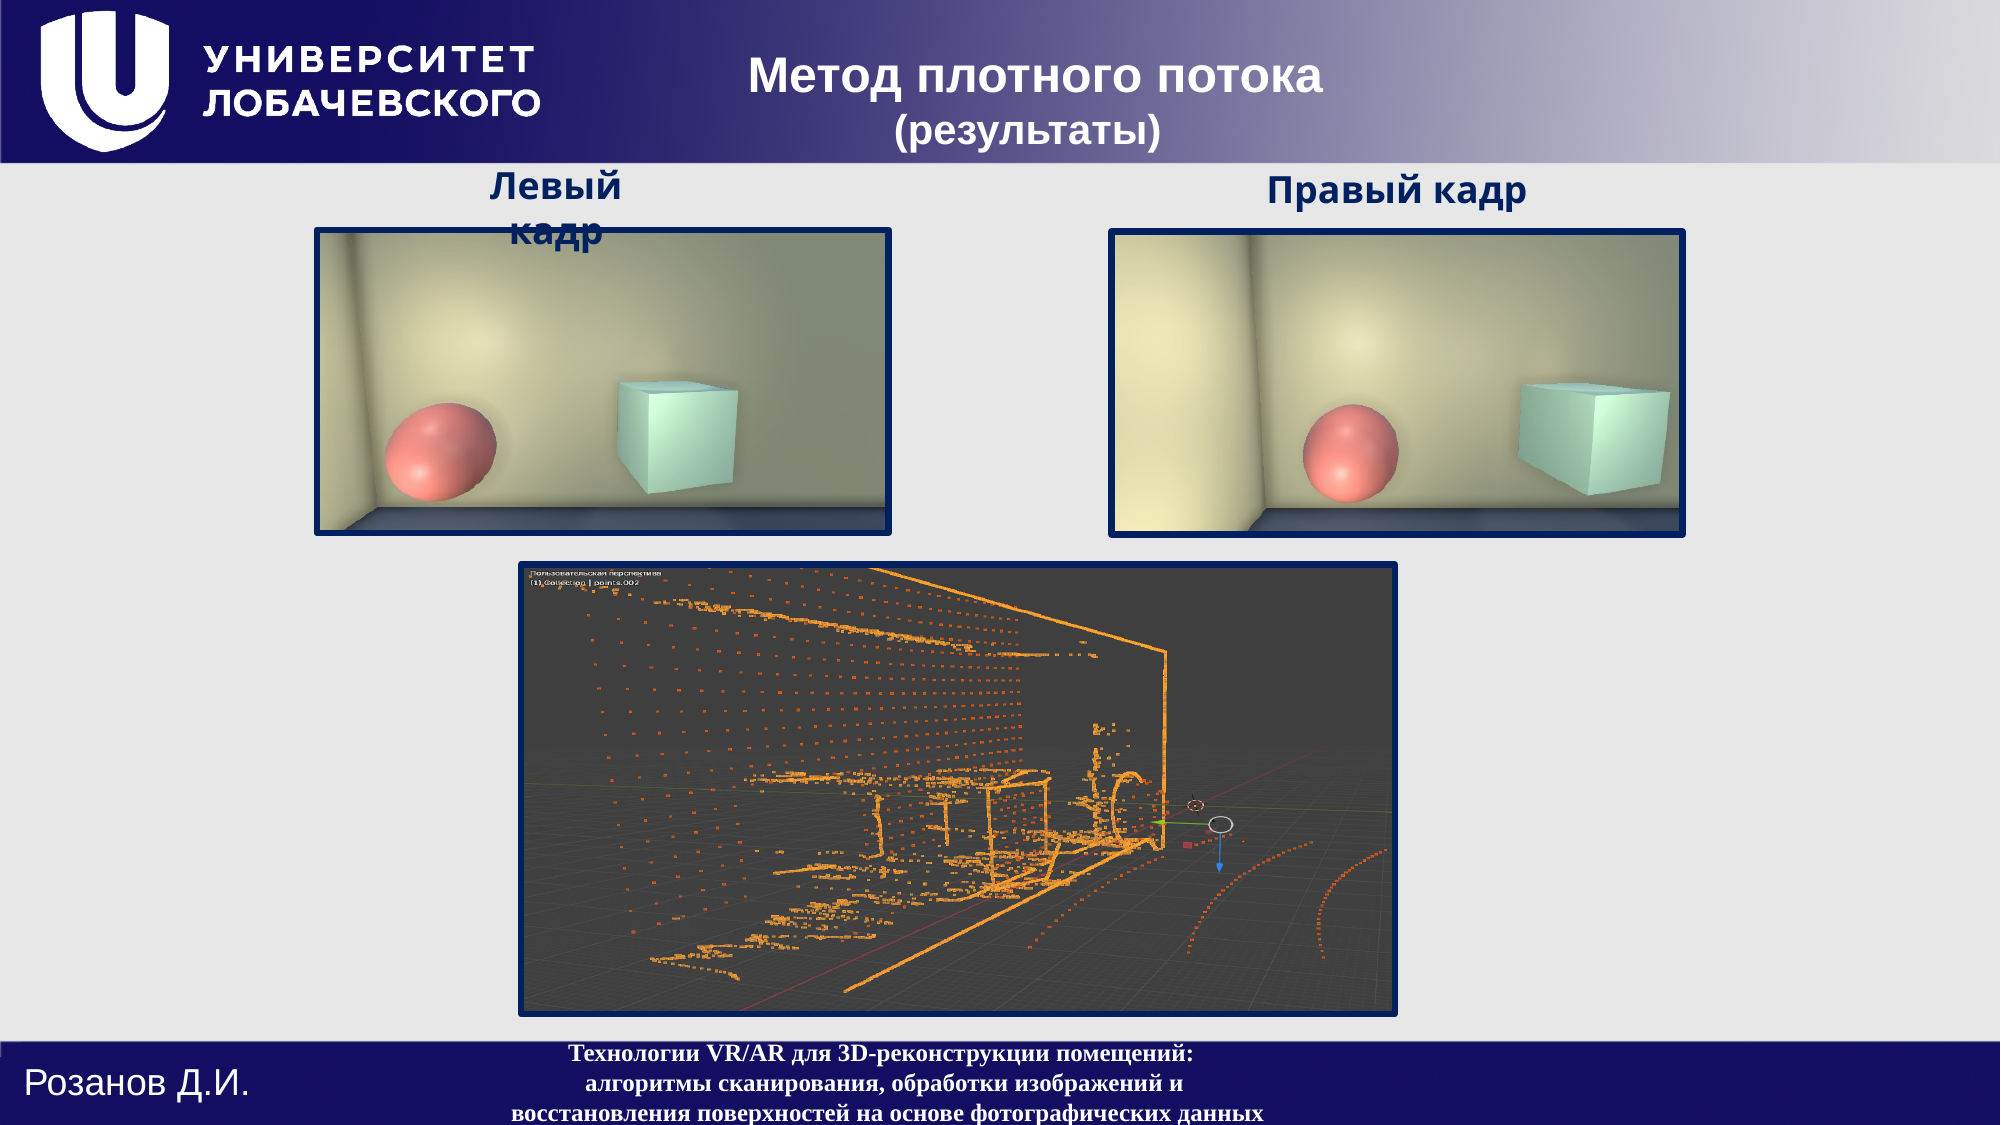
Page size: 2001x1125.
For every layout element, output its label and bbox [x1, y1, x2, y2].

picture [524, 567, 1392, 1011]
picture [7, 0, 574, 185]
picture [319, 232, 886, 530]
text_box [0, 0, 2000, 1125]
picture [1114, 234, 1680, 532]
